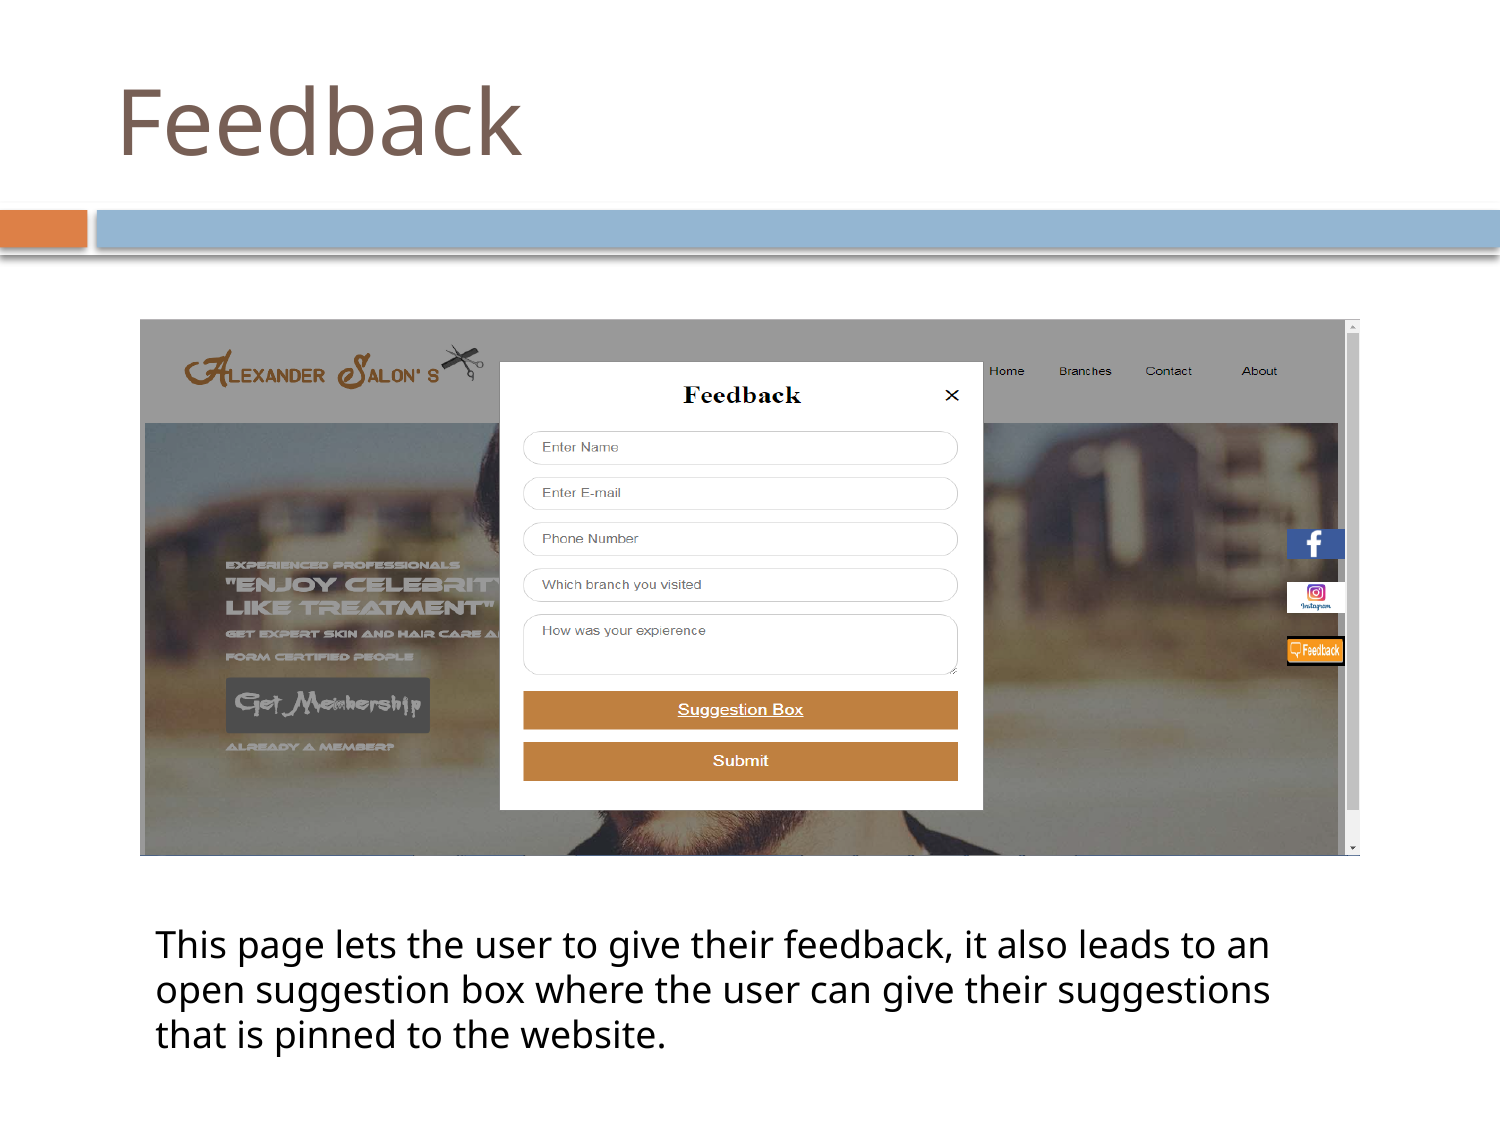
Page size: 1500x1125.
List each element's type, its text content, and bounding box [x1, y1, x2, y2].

text_box This page lets the user to give their feedback, it also leads to an open suggestion box where the user can give their suggestions that is pinned to the website. [140, 913, 1360, 1064]
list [140, 319, 1360, 856]
title Feedback [100, 37, 1438, 200]
